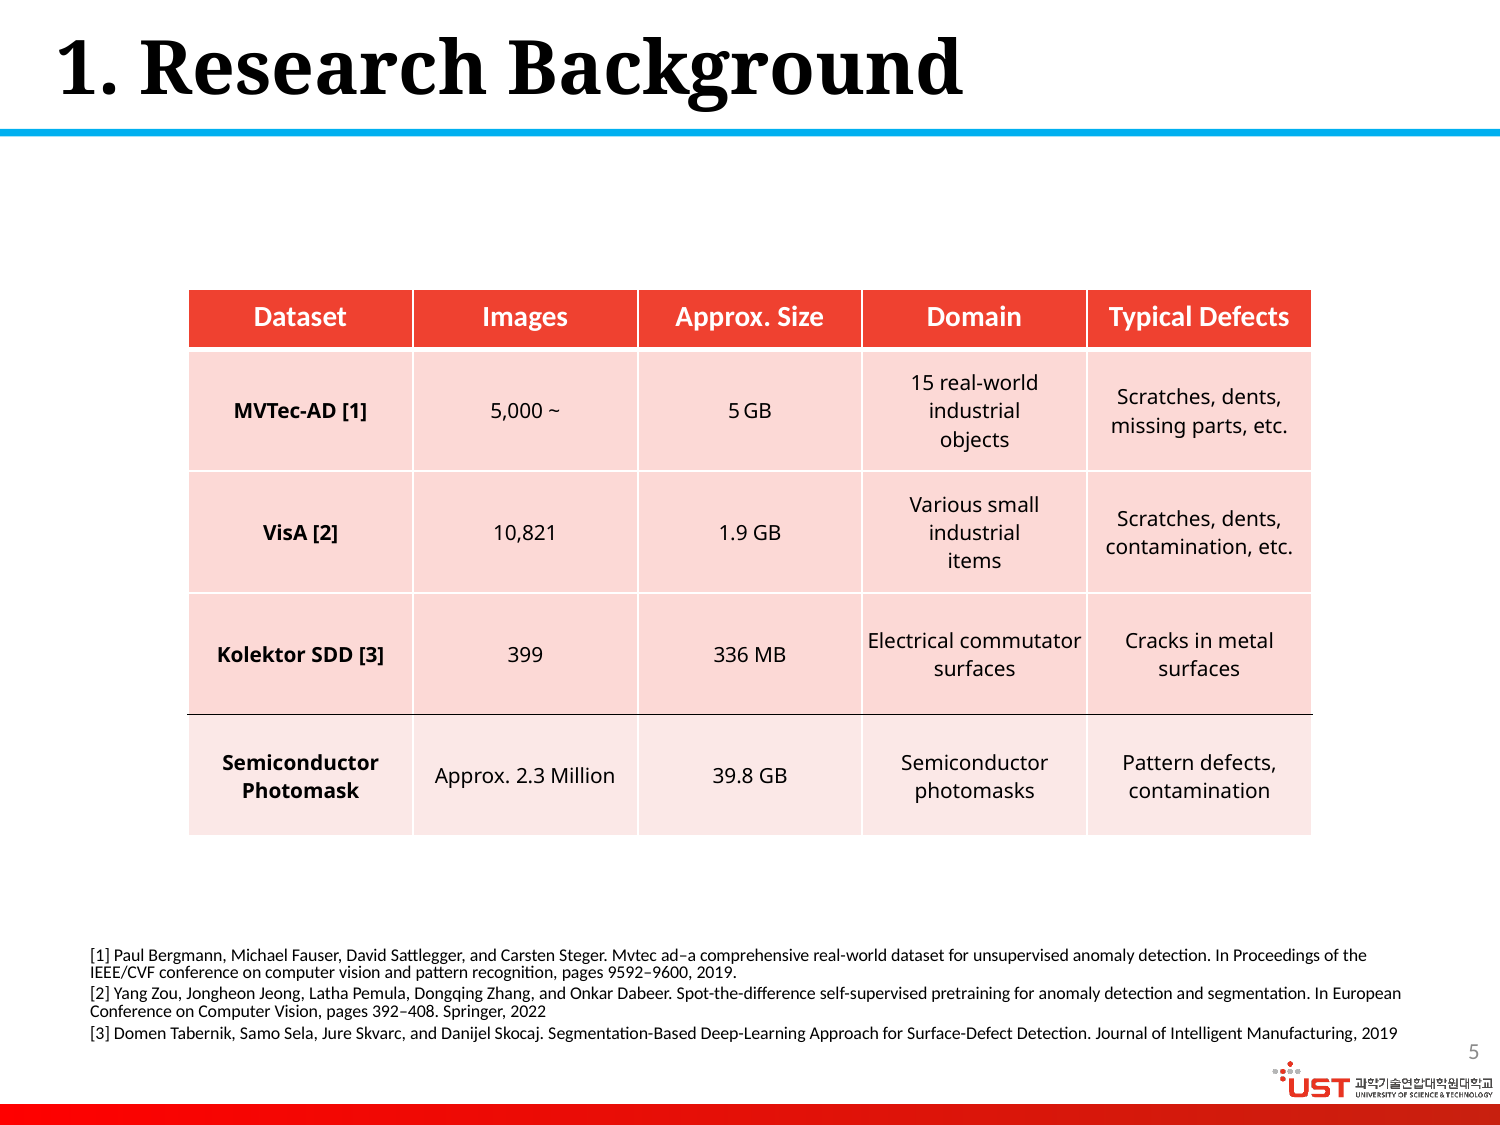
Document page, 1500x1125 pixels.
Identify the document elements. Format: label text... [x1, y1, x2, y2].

table_cell 15 real-world industrial objects [863, 352, 1086, 470]
table_header Typical Defects [1088, 290, 1311, 347]
table_cell Kolektor SDD [3] [189, 594, 412, 714]
slide_number 5 [1144, 1029, 1495, 1071]
table_cell MVTec-AD [1] [189, 352, 412, 470]
table_cell Scratches, dents, missing parts, etc. [1088, 352, 1311, 470]
table_cell 399 [414, 594, 637, 714]
table_cell 1.9 GB [639, 472, 861, 592]
table_cell VisA [2] [189, 472, 412, 592]
table_cell Semiconductor Photomask [189, 715, 412, 835]
table_cell 336 MB [639, 594, 861, 714]
table_cell Scratches, dents, contamination, etc. [1088, 472, 1311, 592]
table_cell 5,000 ~ [414, 352, 637, 470]
title 1. Research Background [41, 0, 1392, 128]
table_cell 10,821 [414, 472, 637, 592]
table_cell Various small industrial items [863, 472, 1086, 592]
table_header Images [414, 290, 637, 347]
table_cell Pattern defects, contamination [1088, 715, 1311, 835]
table_header Dataset [189, 290, 412, 347]
table_cell 5 GB [639, 352, 861, 470]
table_cell Approx. 2.3 Million [414, 715, 637, 835]
text_box [1] Paul Bergmann, Michael Fauser, David Sattlegger, and Carsten Steger. Mvtec ad–a comprehensive real-world dataset for unsupervised anomaly detection. In Proceedings of the IEEE/CVF conference on computer vision and pattern recognition, pages 9592–9600, 2019. [2] Yang Zou, Jongheon Jeong, Latha Pemula, Dongqing Zhang, and Onkar Dabeer. Spot-the-difference self-supervised pretraining for anomaly detection and segmentation. In European Conference on Computer Vision, pages 392–408. Springer, 2022 [3] Domen Tabernik, Samo Sela, Jure Skvarc, and Danijel Skocaj. Segmentation-Based Deep-Learning Approach for Surface-Defect Detection. Journal of Intelligent Manufacturing, 2019 [74, 940, 1425, 1059]
table_cell Semiconductor photomasks [863, 715, 1086, 835]
table_cell 39.8 GB [639, 715, 861, 835]
table_header Domain [863, 290, 1086, 347]
table_cell Cracks in metal surfaces [1088, 594, 1311, 714]
picture [1270, 1071, 1495, 1101]
table_header Approx. Size [639, 290, 861, 347]
table_cell Electrical commutator surfaces [863, 594, 1086, 714]
